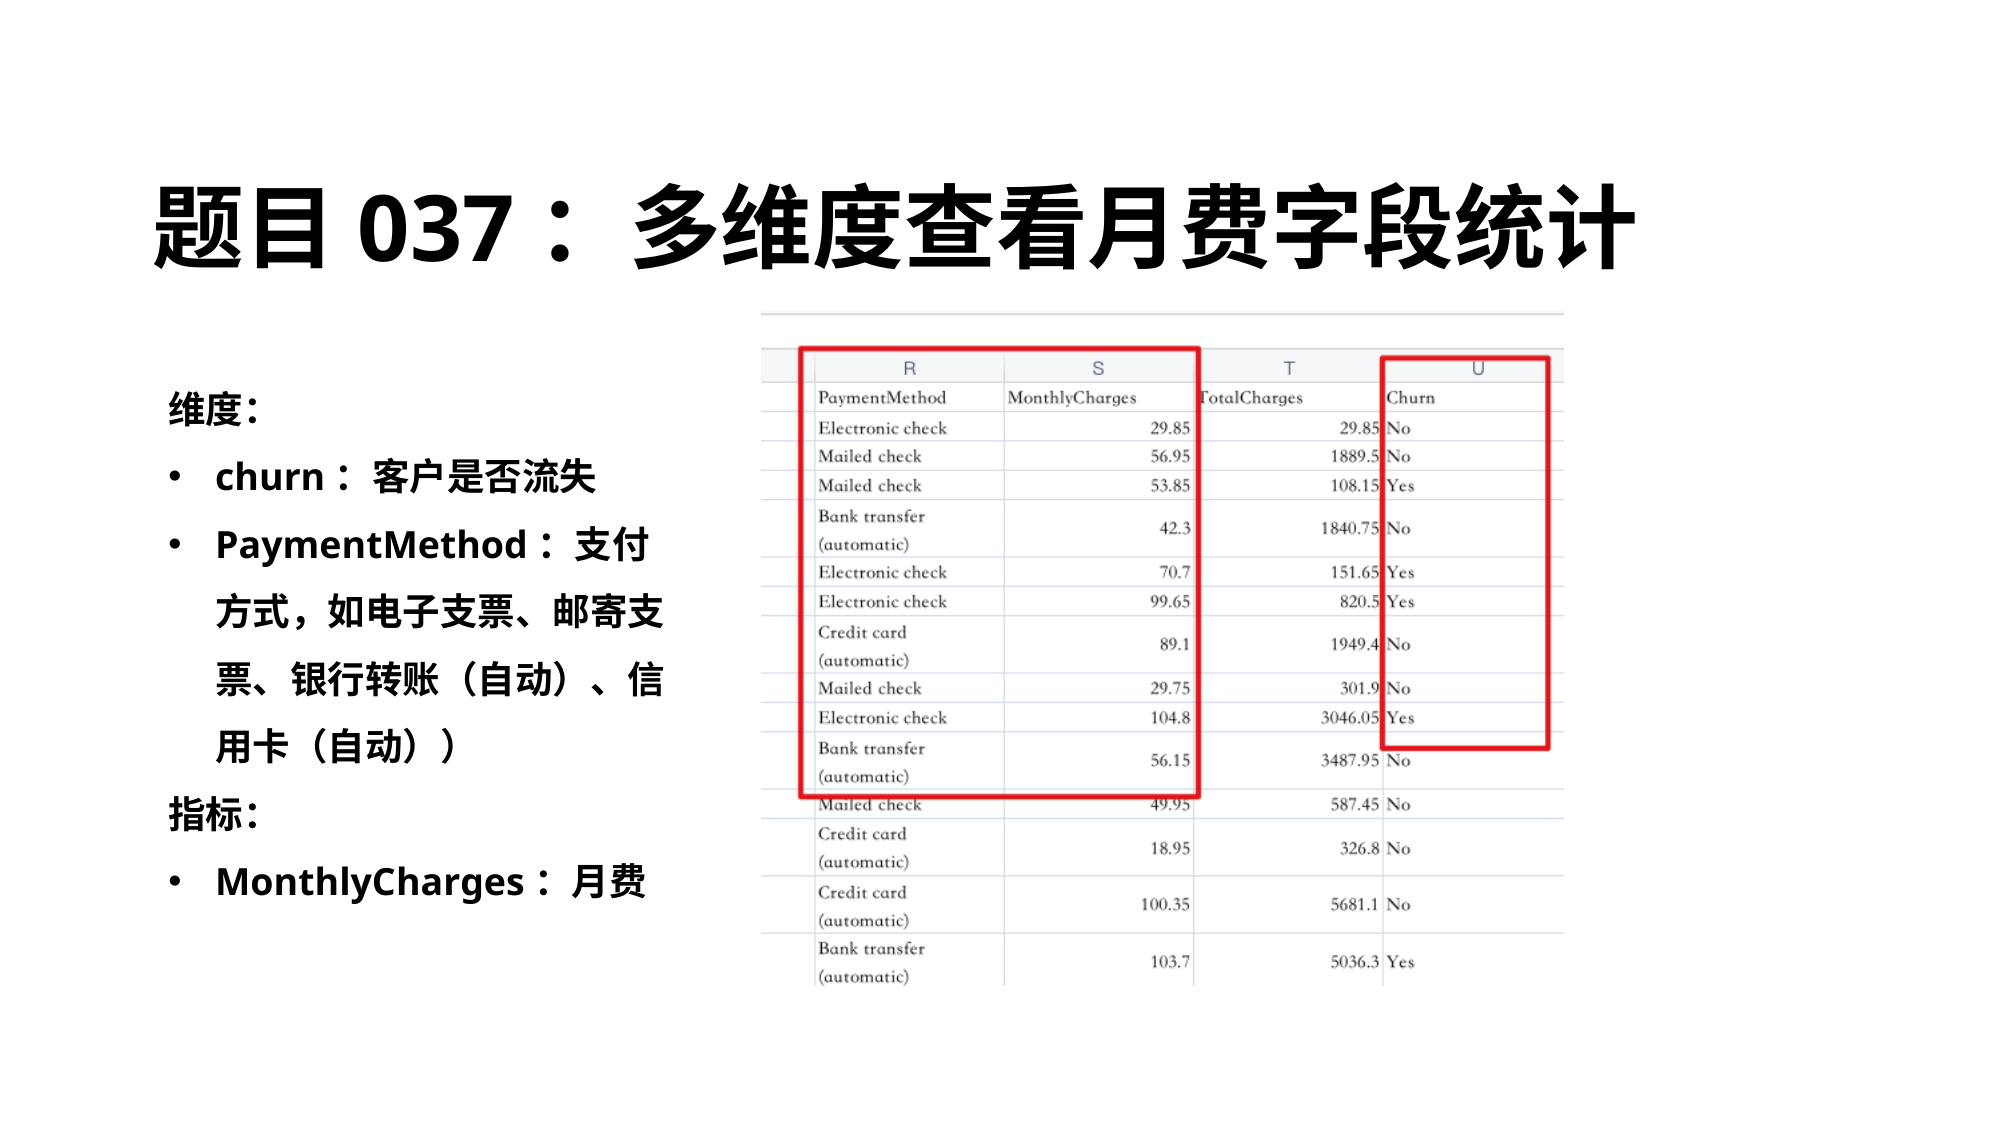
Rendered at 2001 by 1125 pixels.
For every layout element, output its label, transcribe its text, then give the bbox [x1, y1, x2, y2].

picture [761, 311, 1564, 986]
text_box 维度： churn：客户是否流失 PaymentMethod：支付方式，如电子支票、邮寄支票、银行转账（自动）、信用卡（自动）） 指标： MonthlyCharges：月费 [153, 355, 695, 911]
title 题目037：多维度查看月费字段统计 [137, 123, 1863, 341]
